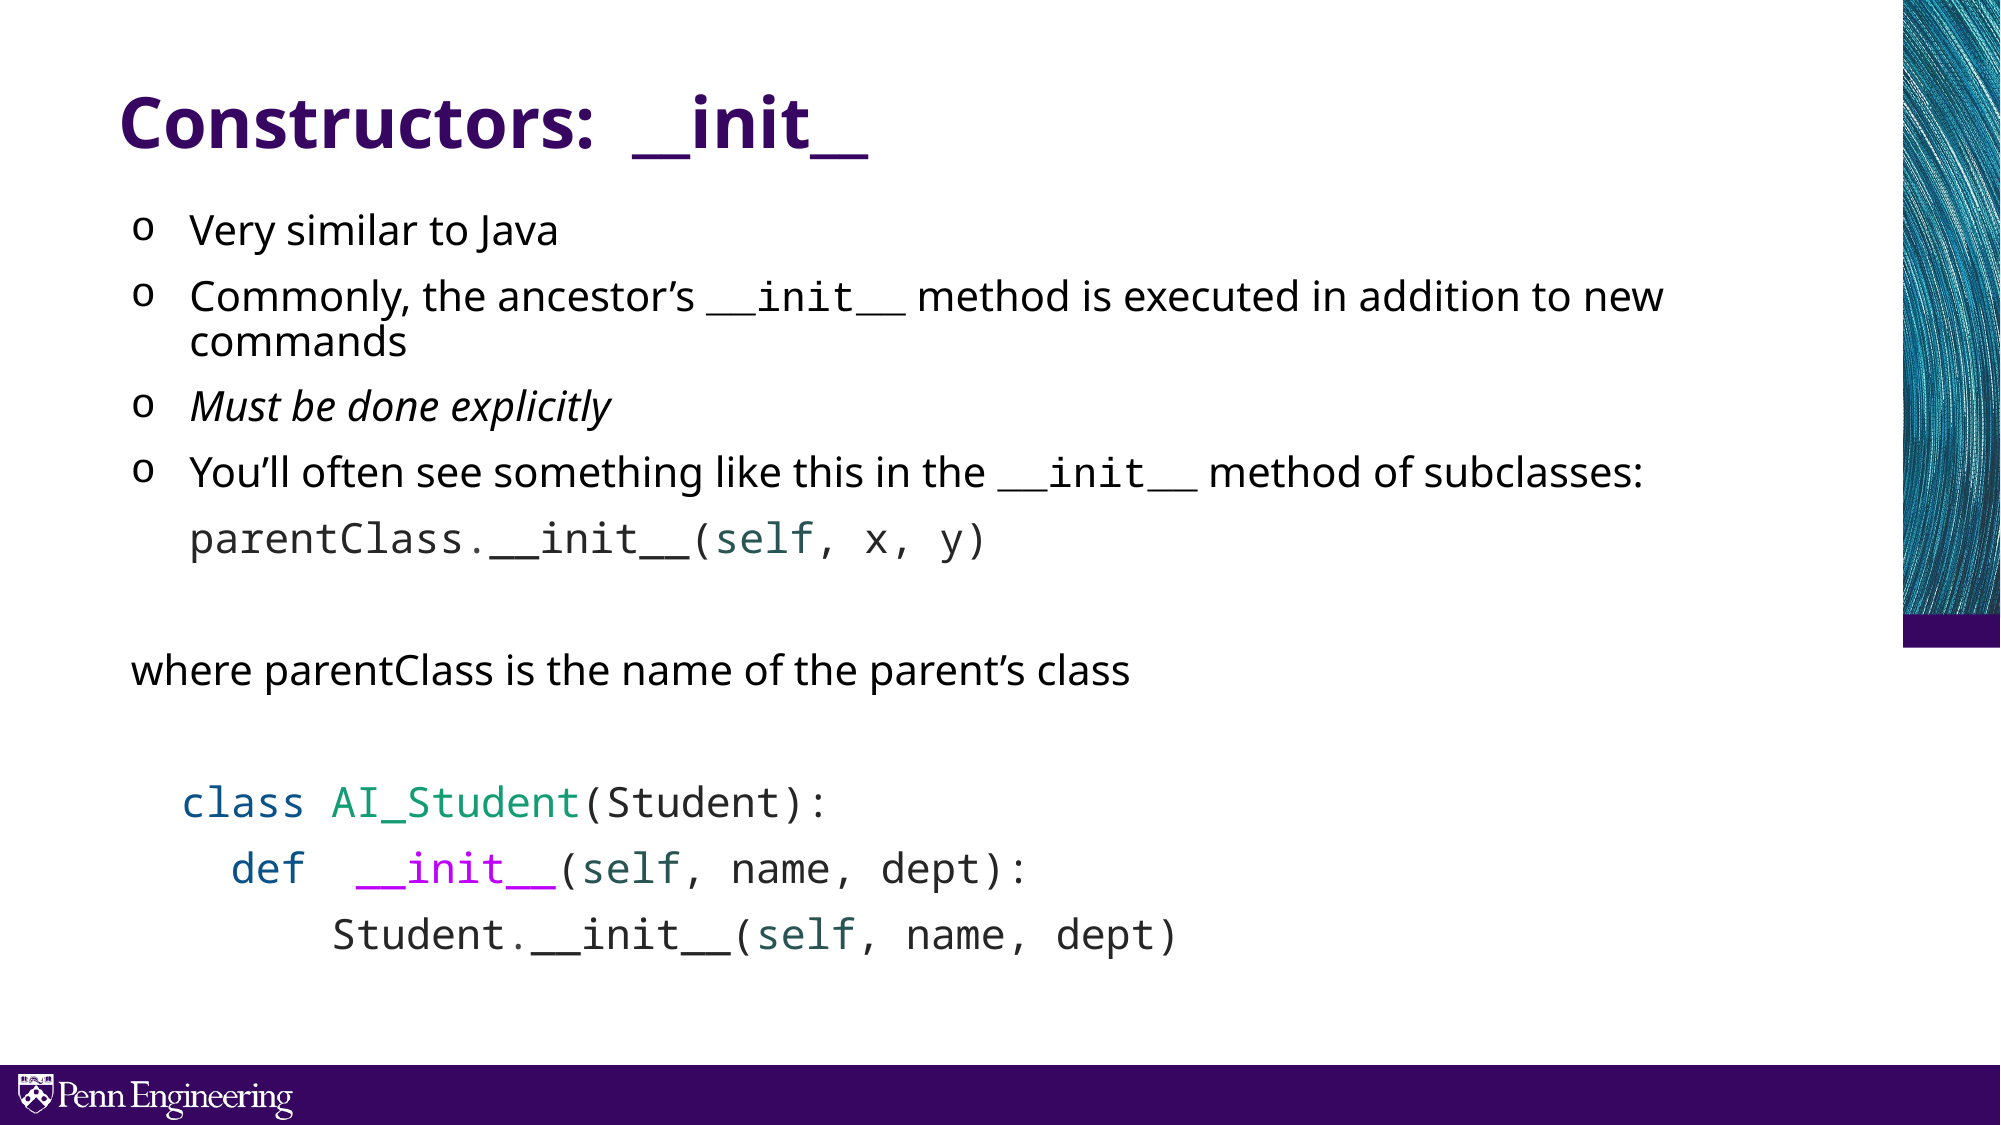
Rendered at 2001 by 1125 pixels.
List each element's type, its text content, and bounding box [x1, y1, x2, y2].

picture [1903, 374, 1908, 384]
list Constructors: __init__ [65, 79, 2000, 187]
picture [8, 1066, 99, 1123]
picture [1903, 310, 1915, 339]
picture [1930, 191, 1942, 209]
picture [1903, 341, 1915, 350]
list Very similar to Java Commonly, the ancestor’s __init__ method is executed in addition to new commands Must be done explicitly You’ll often see something like this in the __init__ method of subclasses: parentClass.__init__(self, x, y) where parentClass is the name of the parent’s class class AI_Student(Student): def __init__(self, name, dept): Student.__init__(self, name, dept) [99, 201, 1830, 1125]
picture [1903, 0, 2001, 79]
picture [1989, 0, 2001, 13]
picture [1949, 13, 1955, 20]
picture [1906, 362, 1912, 370]
picture [1908, 277, 1920, 293]
picture [1971, 53, 1979, 64]
picture [1903, 523, 1914, 546]
picture [1962, 39, 1970, 47]
picture [1916, 342, 1921, 352]
picture [1903, 174, 2001, 618]
picture [1913, 321, 1917, 333]
